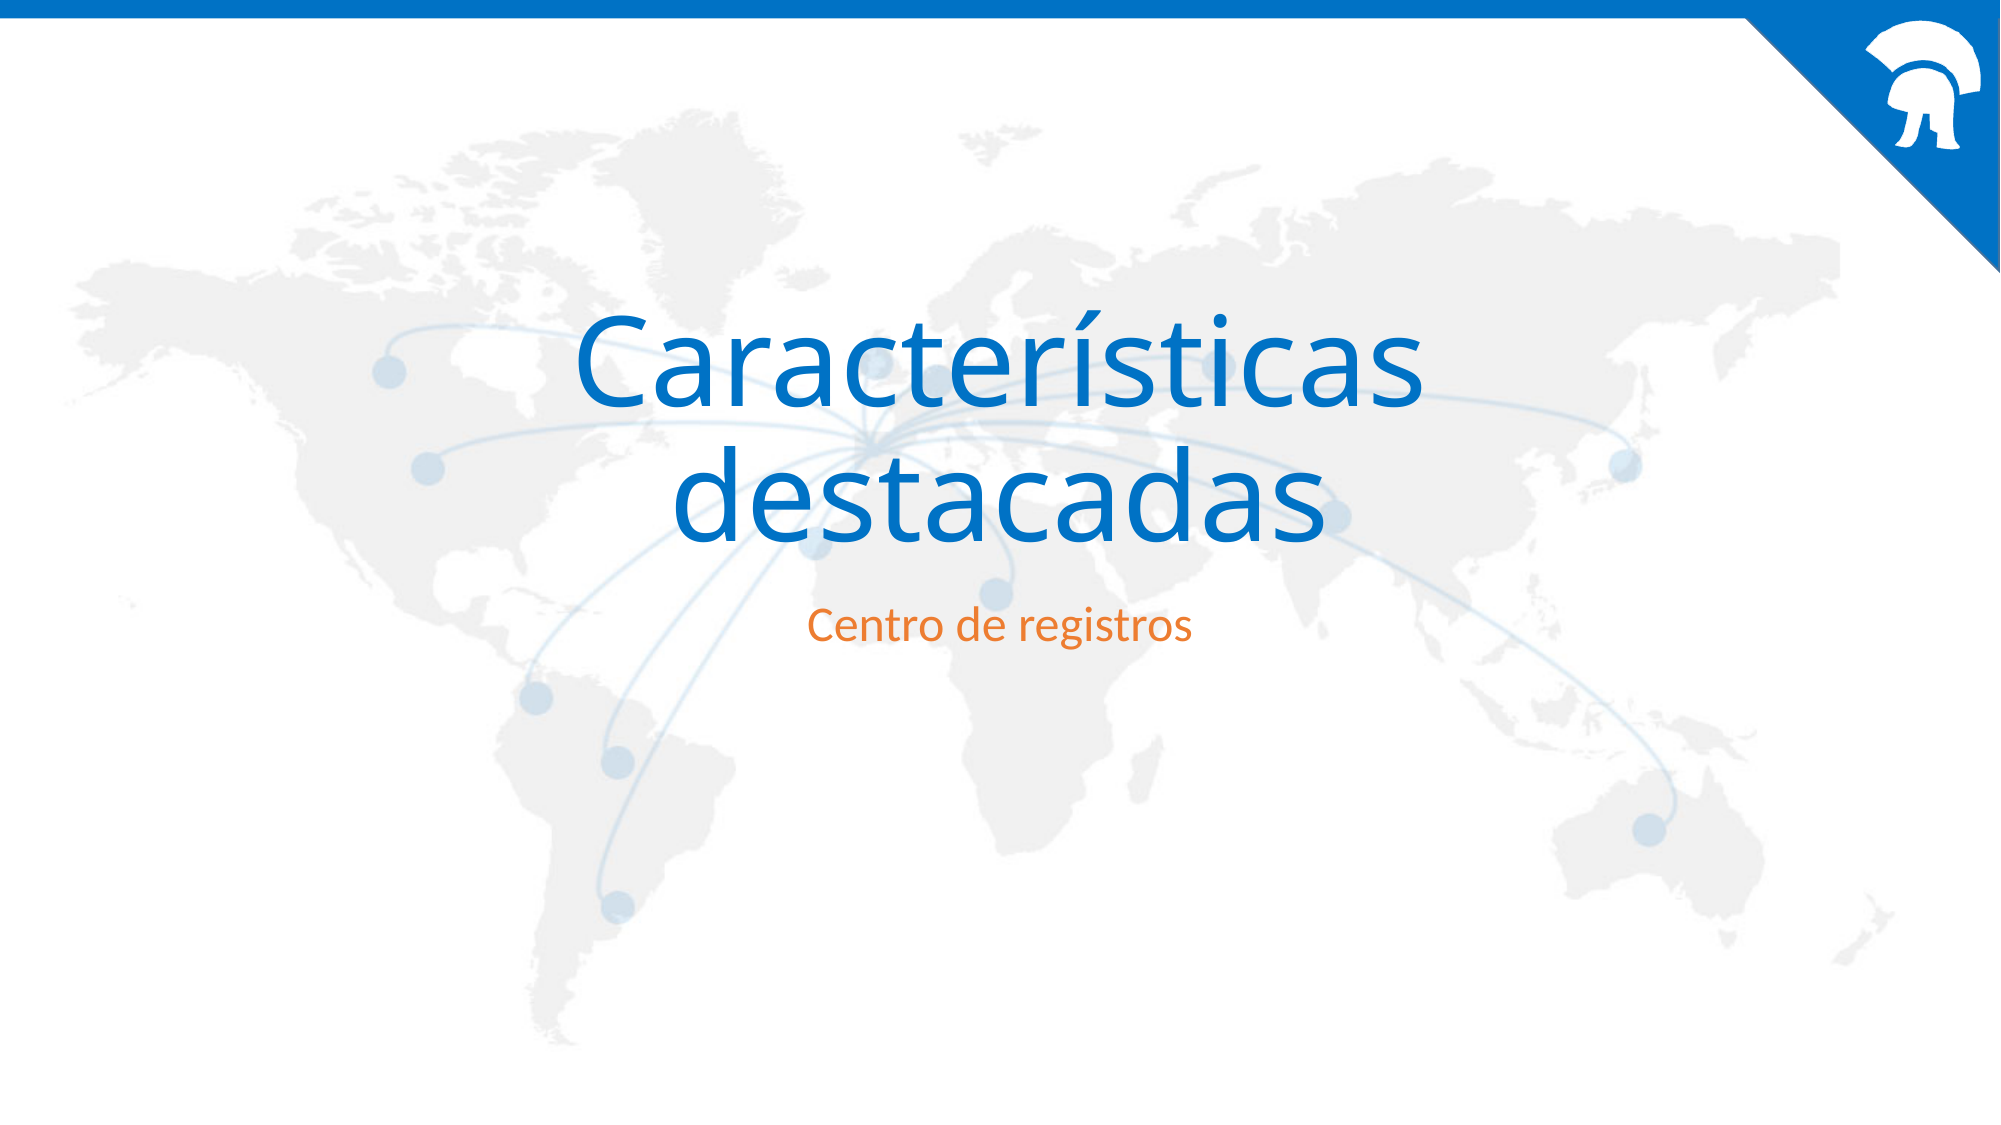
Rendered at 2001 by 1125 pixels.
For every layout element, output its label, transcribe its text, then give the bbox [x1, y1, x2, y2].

picture [0, 0, 2001, 1125]
title Características destacadas [249, 184, 1750, 576]
subtitle Centro de registros [249, 590, 1750, 863]
